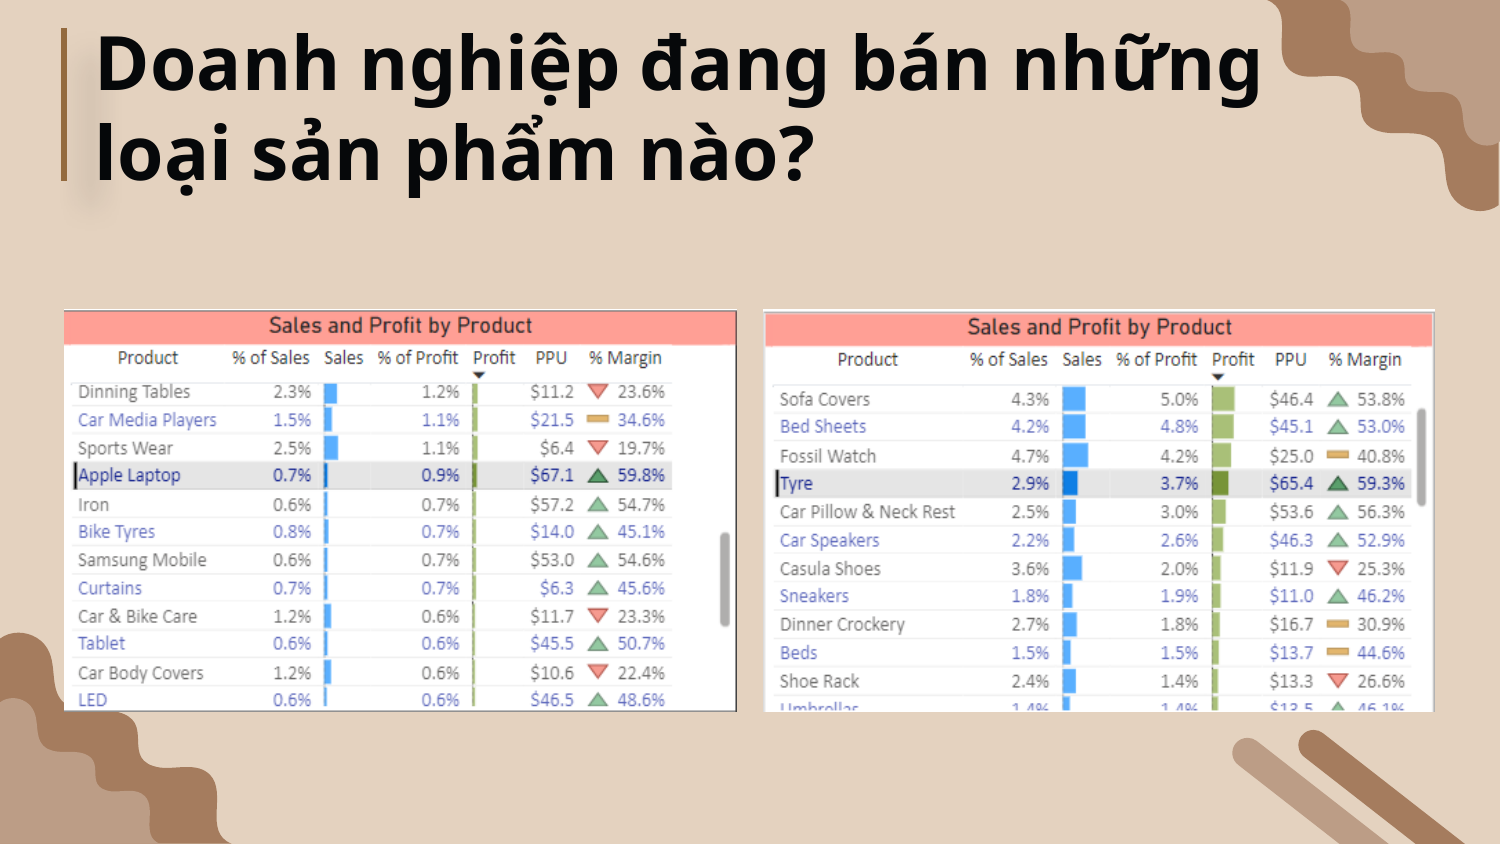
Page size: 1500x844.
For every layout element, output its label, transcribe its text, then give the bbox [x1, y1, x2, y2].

picture [762, 308, 1436, 712]
picture [63, 308, 737, 712]
title Doanh nghiệp đang bán những loại sản phẩm nào? [79, 0, 1344, 94]
